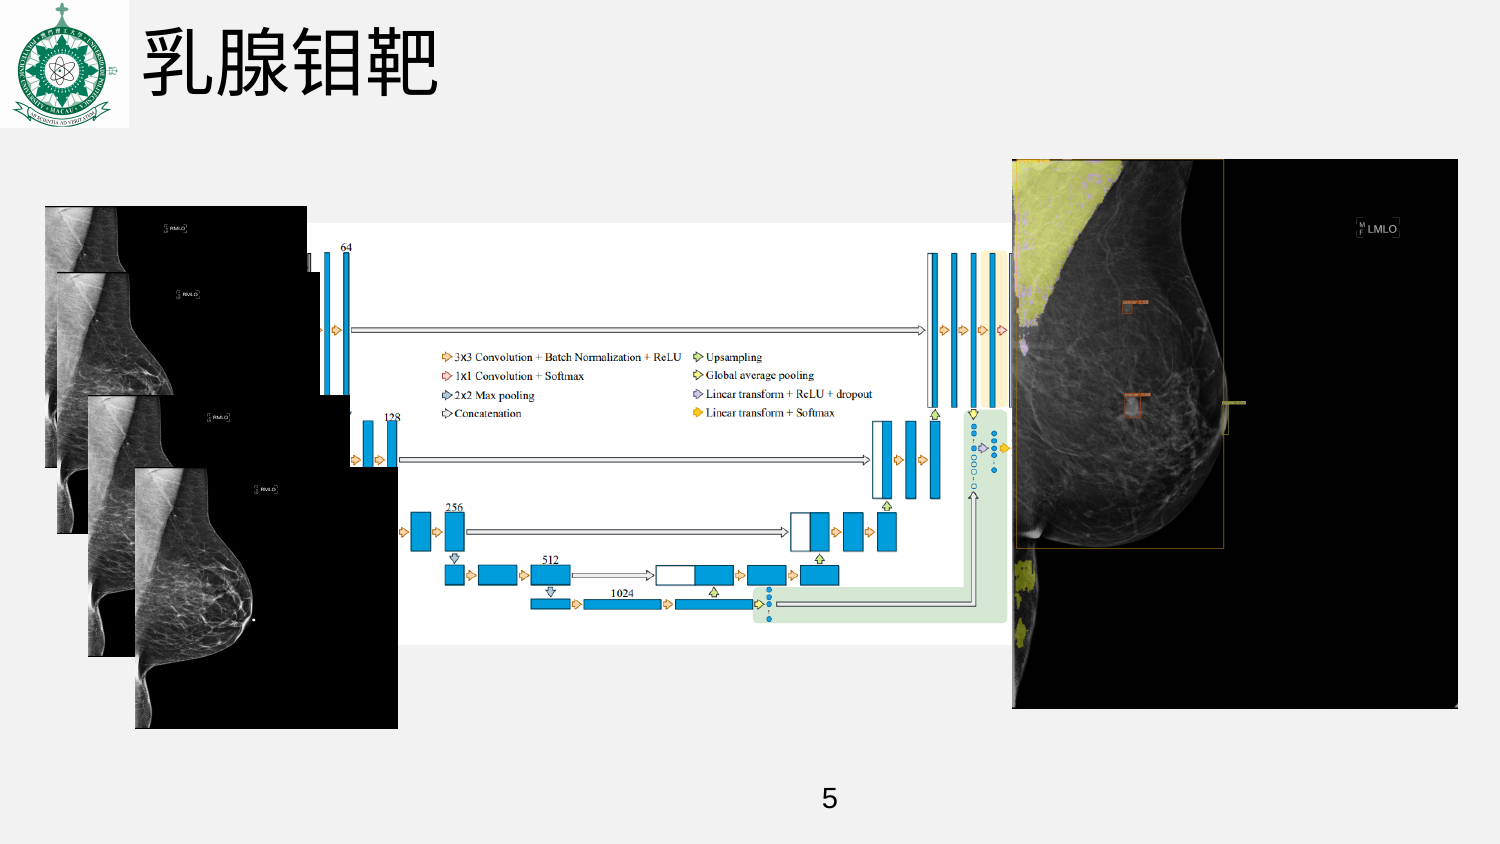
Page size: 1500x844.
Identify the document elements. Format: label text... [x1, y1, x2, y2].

title 乳腺钼靶 [128, 0, 1398, 148]
picture [0, 0, 130, 132]
text_box 5 [807, 771, 878, 822]
picture [45, 159, 1458, 729]
